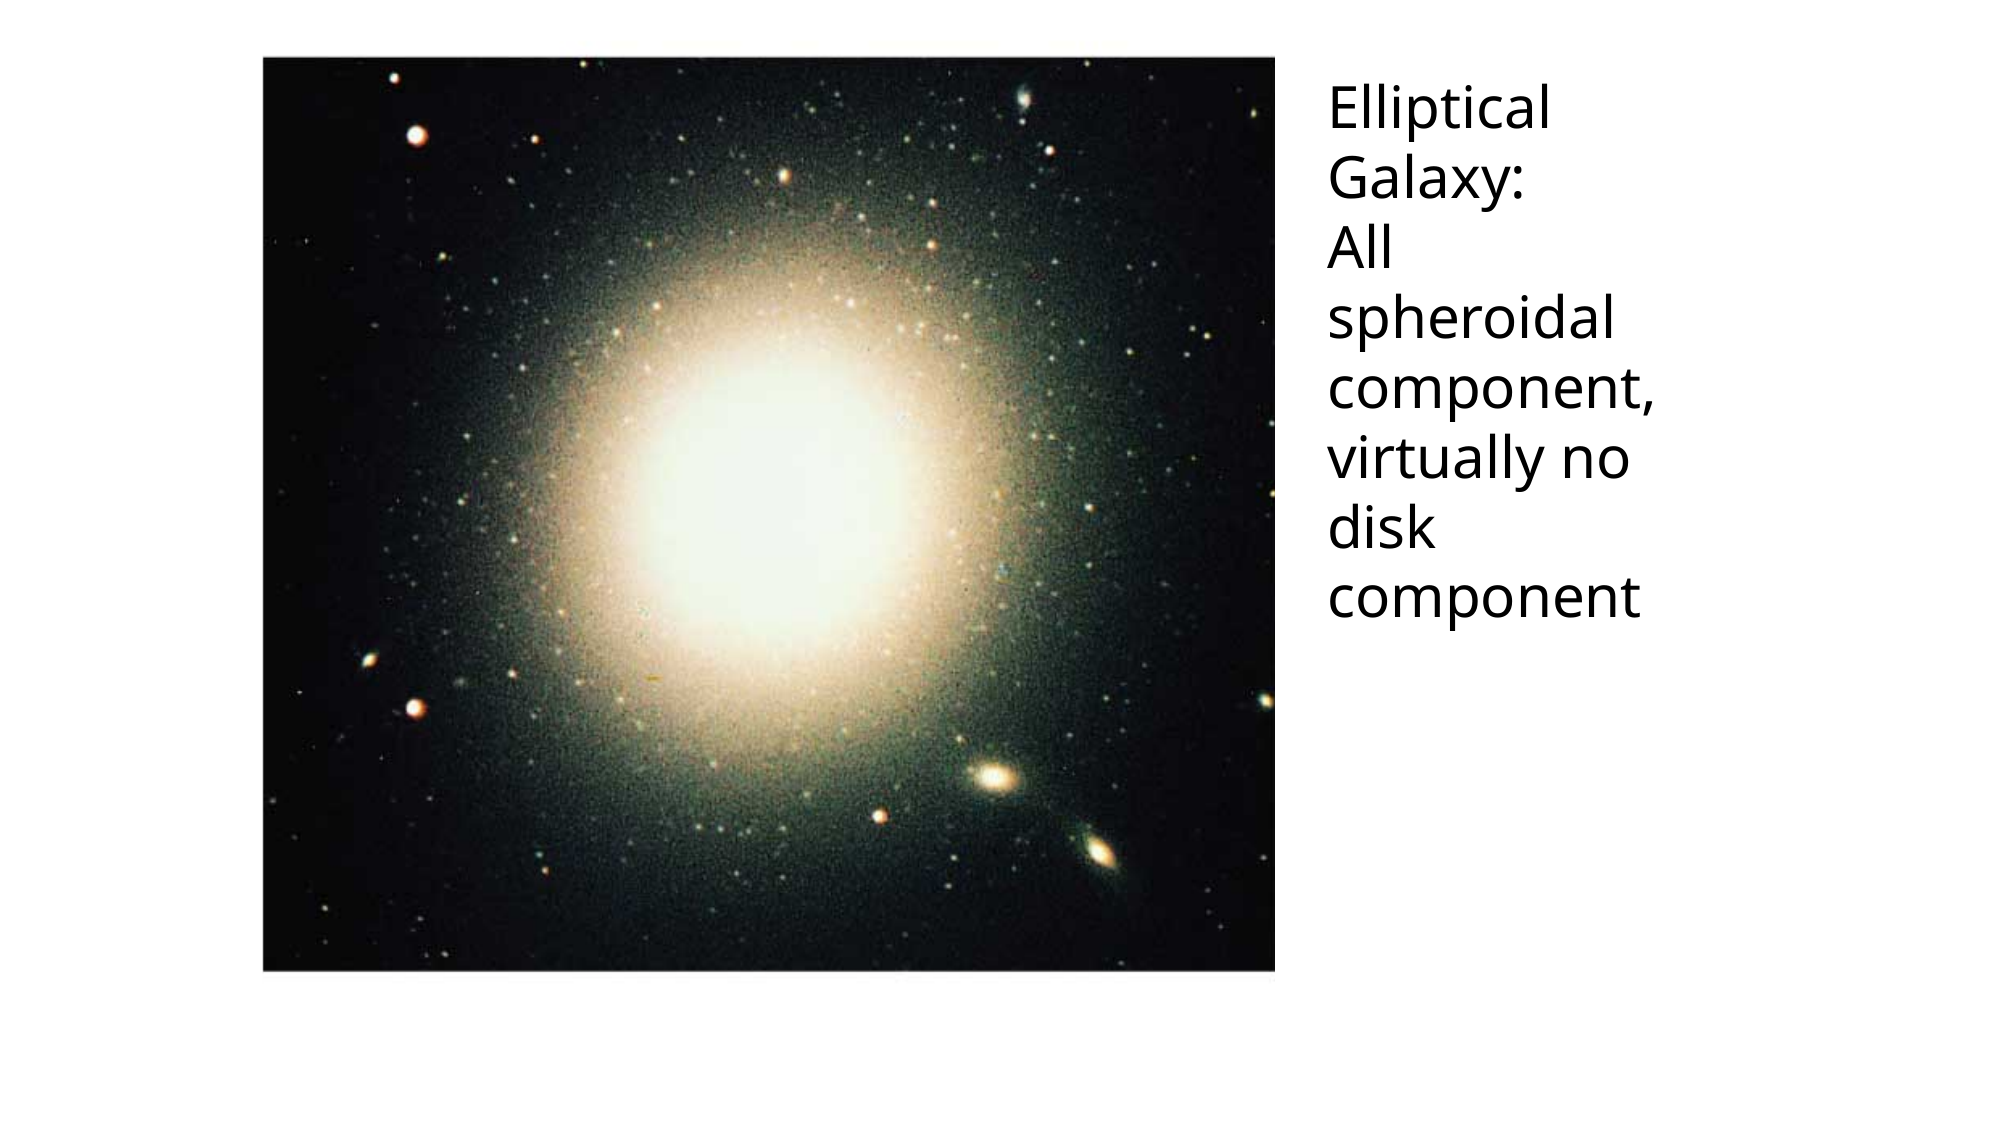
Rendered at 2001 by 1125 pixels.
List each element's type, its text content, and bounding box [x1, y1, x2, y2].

picture [261, 40, 1276, 988]
text_box Elliptical Galaxy: All spheroidal component, virtually no disk component [1312, 62, 1688, 637]
